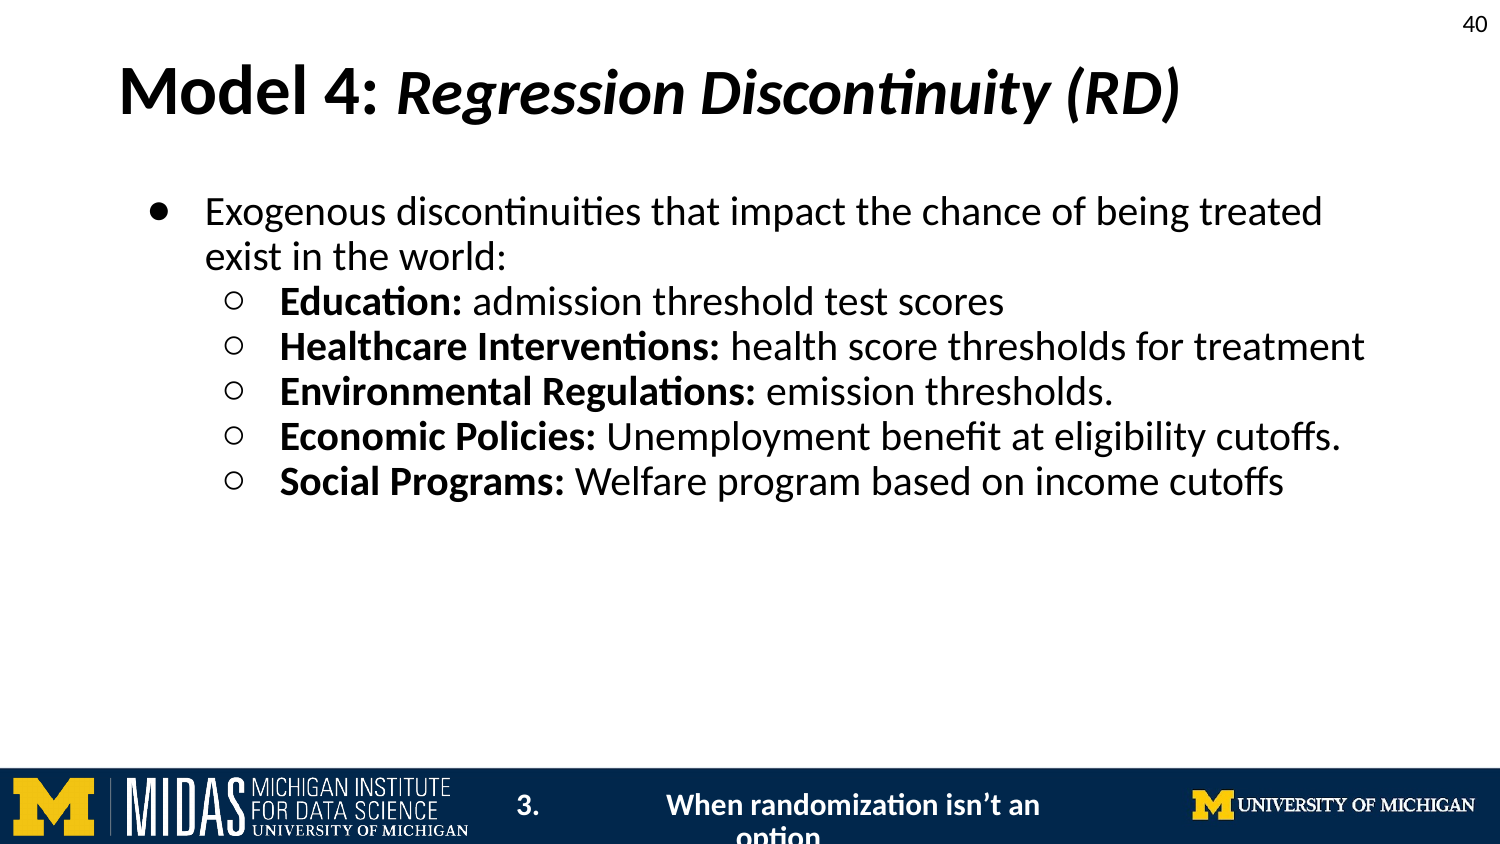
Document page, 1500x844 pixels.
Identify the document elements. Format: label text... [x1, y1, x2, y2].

picture [0, 766, 1500, 844]
slide_number ‹#› [1447, 0, 1500, 46]
title Model 4: Regression Discontinuity (RD) [103, 46, 1397, 163]
title 3. When randomization isn’t an option [472, 780, 1073, 841]
subtitle Exogenous discontinuities that impact the chance of being treated exist in the world: Education: admission threshold test scores Healthcare Interventions: health score thresholds for treatment Environmental Regulations: emission thresholds. Economic Policies: Unemployment benefit at eligibility cutoffs. Social Programs: Welfare program based on income cutoffs [114, 181, 1409, 707]
